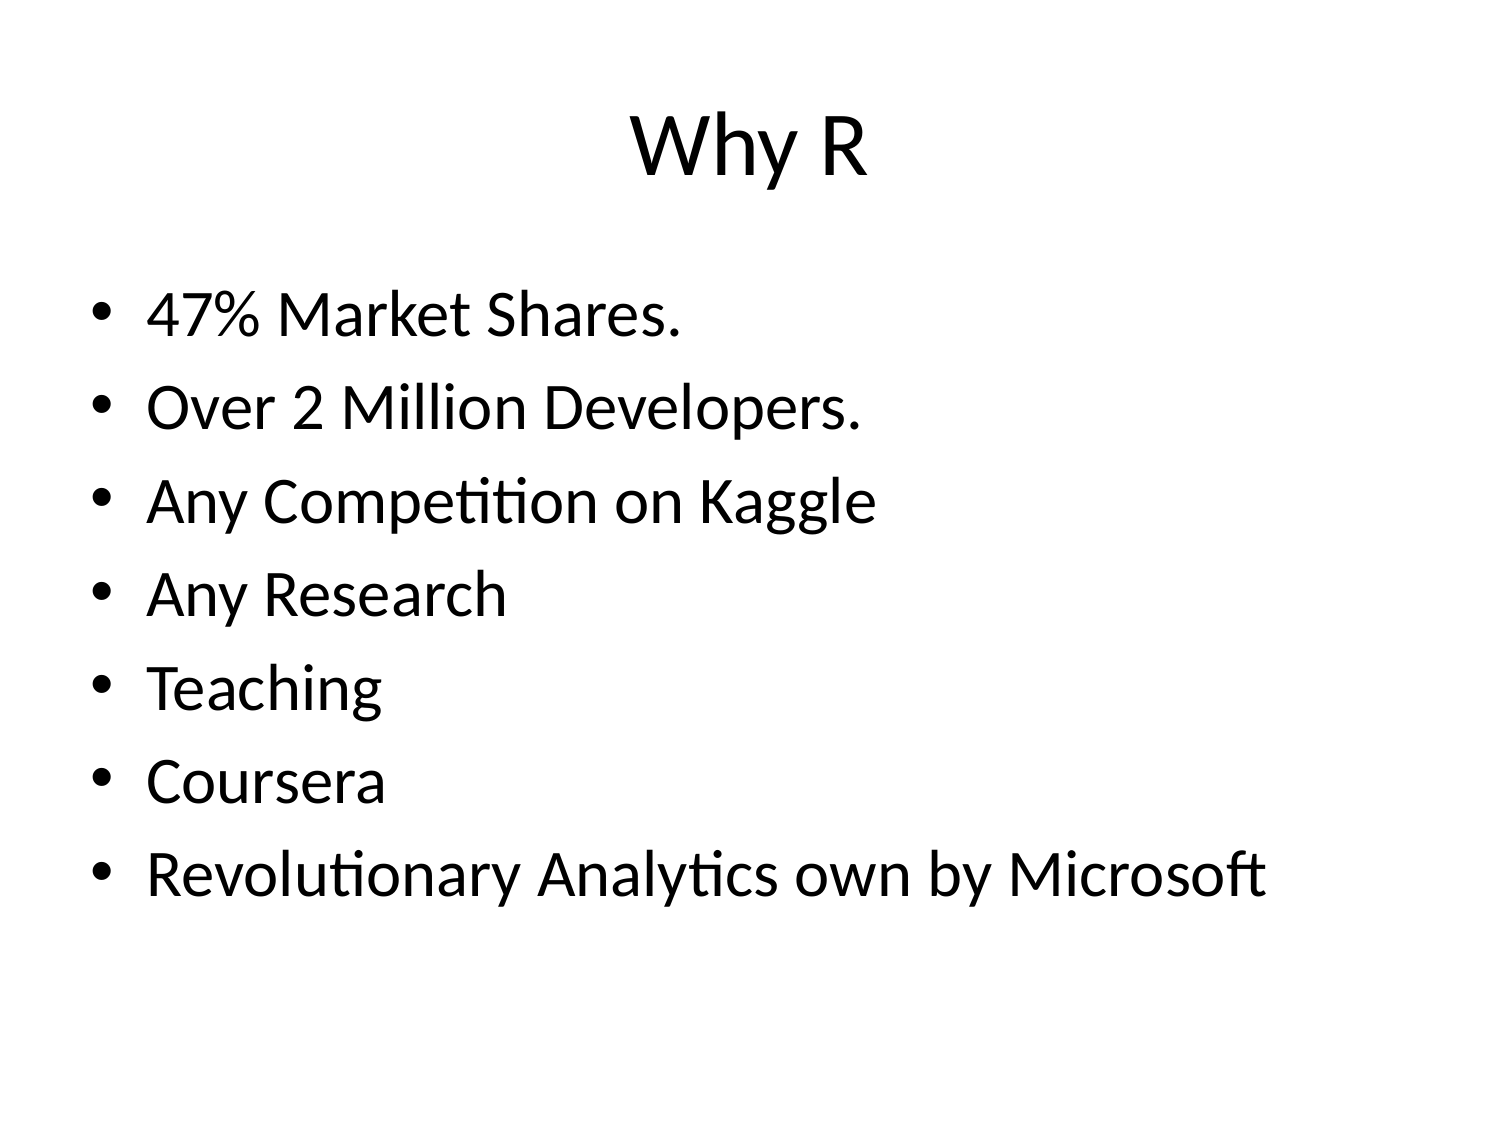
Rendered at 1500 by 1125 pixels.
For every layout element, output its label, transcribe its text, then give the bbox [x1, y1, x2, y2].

list 47% Market Shares. Over 2 Million Developers. Any Competition on Kaggle Any Research Teaching Coursera Revolutionary Analytics own by Microsoft [75, 262, 1425, 1005]
title Why R [75, 45, 1425, 233]
